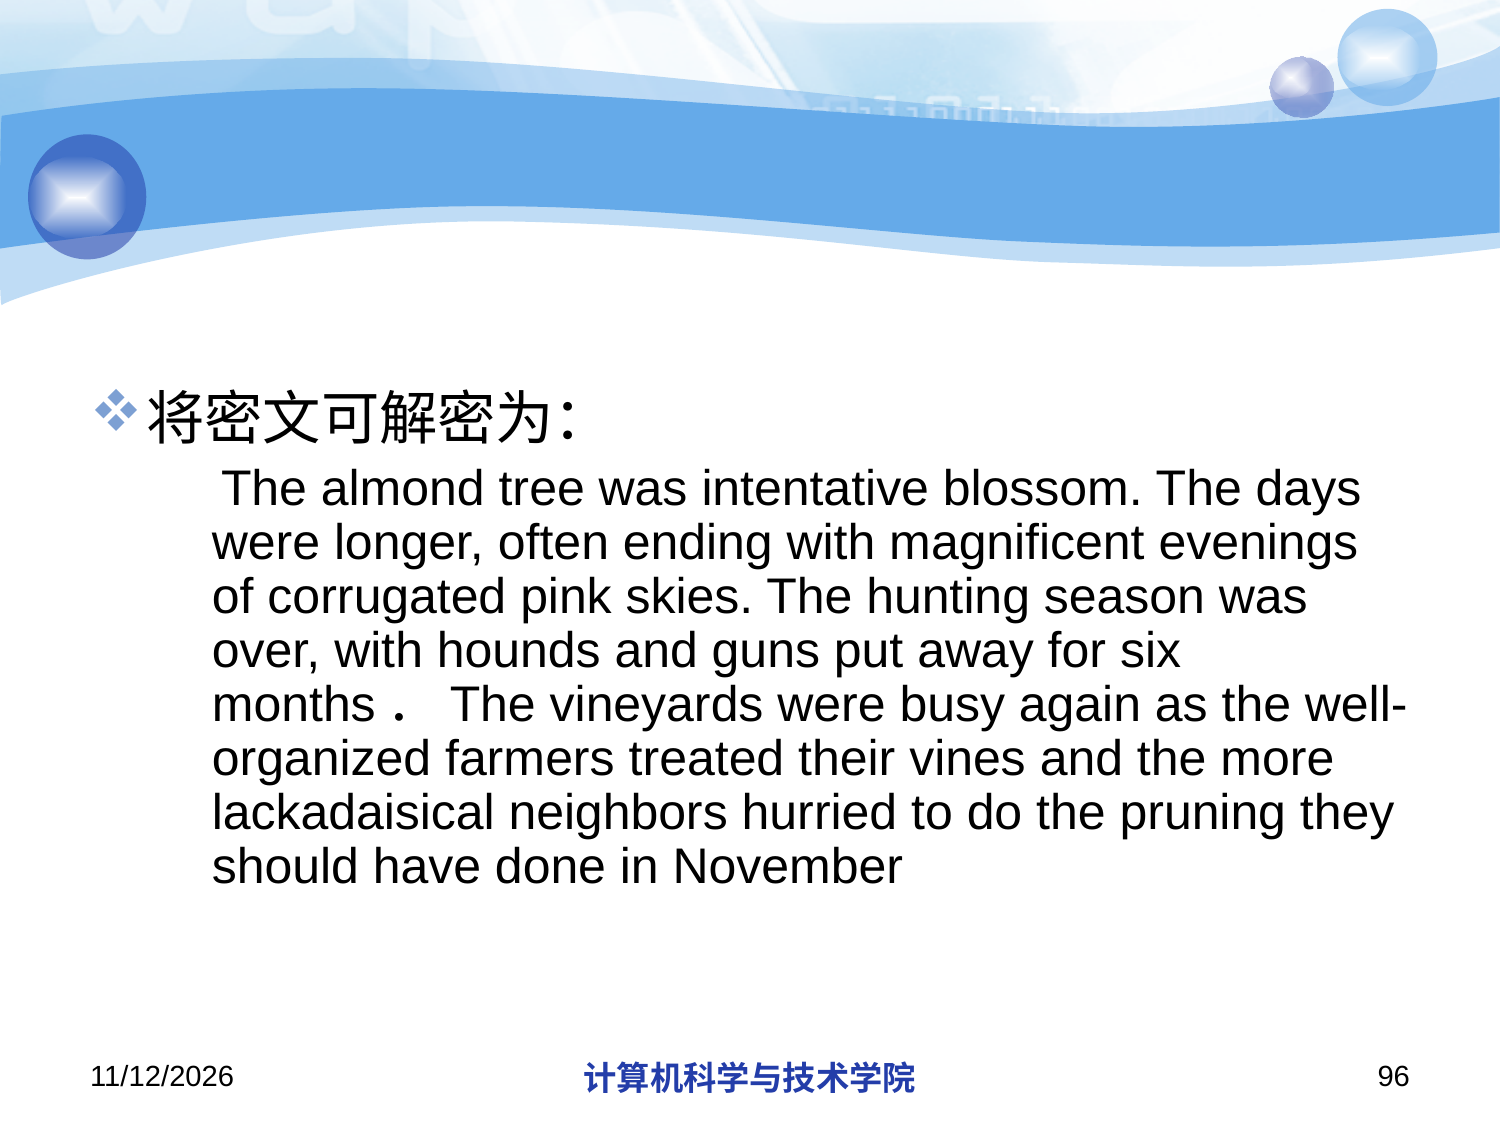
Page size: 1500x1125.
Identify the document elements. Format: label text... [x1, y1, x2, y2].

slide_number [74, 1049, 426, 1103]
list 将密文可解密为： The almond tree was intentative blossom. The days were longer, often ending with magnificent evenings of corrugated pink skies. The hunting season was over, with hounds and guns put away for six months．The vineyards were busy again as the well-organized farmers treated their vines and the more lackadaisical neighbors hurried to do the pruning they should have done in November [74, 299, 1426, 1038]
footer 计算机科学与技术学院 [512, 1049, 988, 1103]
slide_number 96 [1074, 1049, 1426, 1103]
picture [0, 0, 1500, 113]
